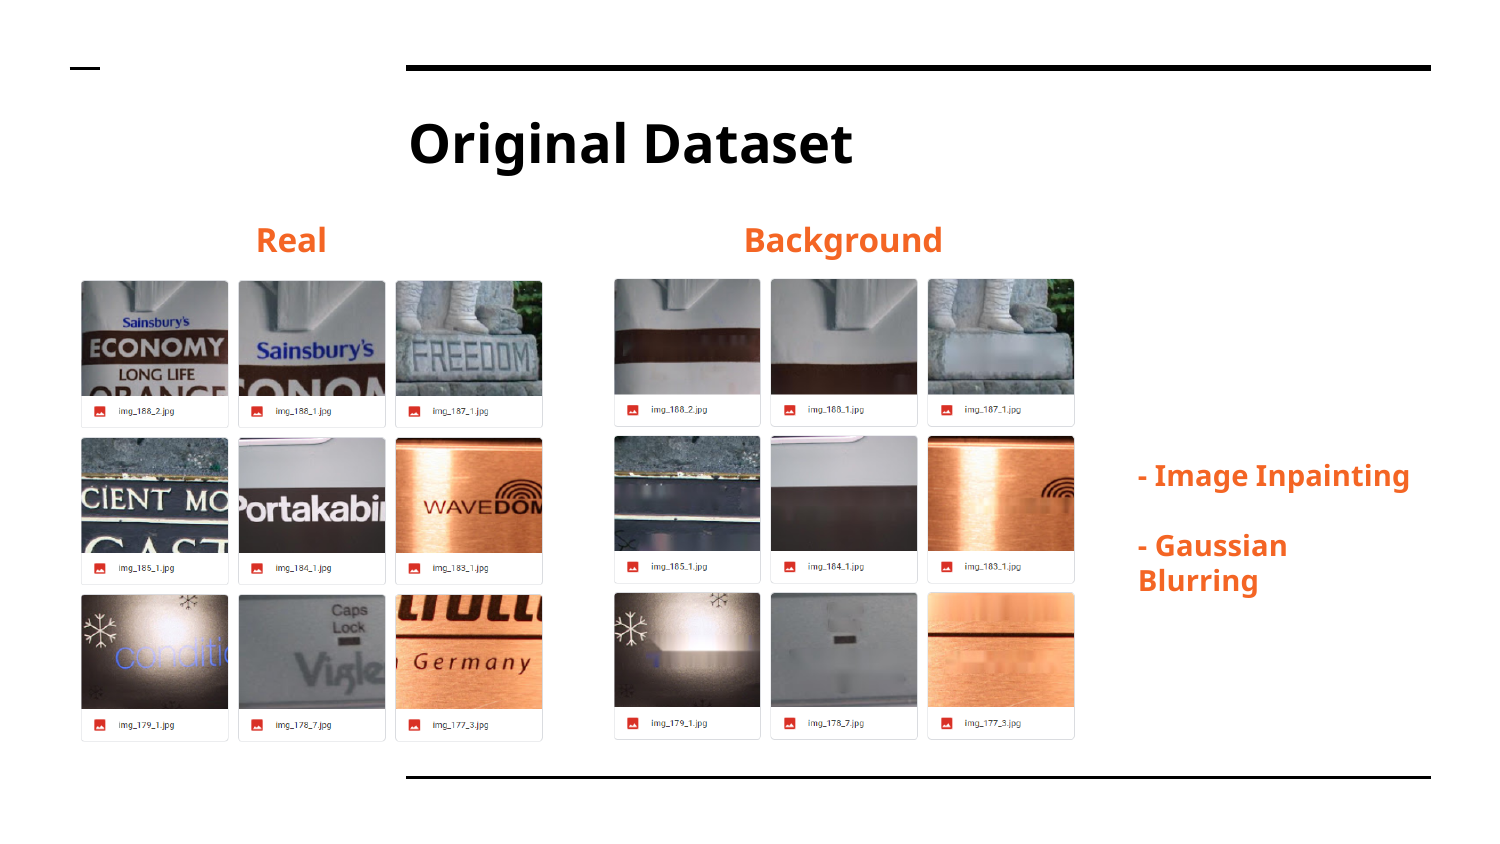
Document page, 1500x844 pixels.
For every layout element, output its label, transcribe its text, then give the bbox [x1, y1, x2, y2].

picture [74, 275, 548, 745]
list Real [212, 198, 371, 267]
title Original Dataset [393, 94, 1431, 199]
text_box - Image Inpainting - Gaussian Blurring [1122, 442, 1431, 577]
picture [607, 274, 1080, 744]
list Background [708, 198, 979, 267]
